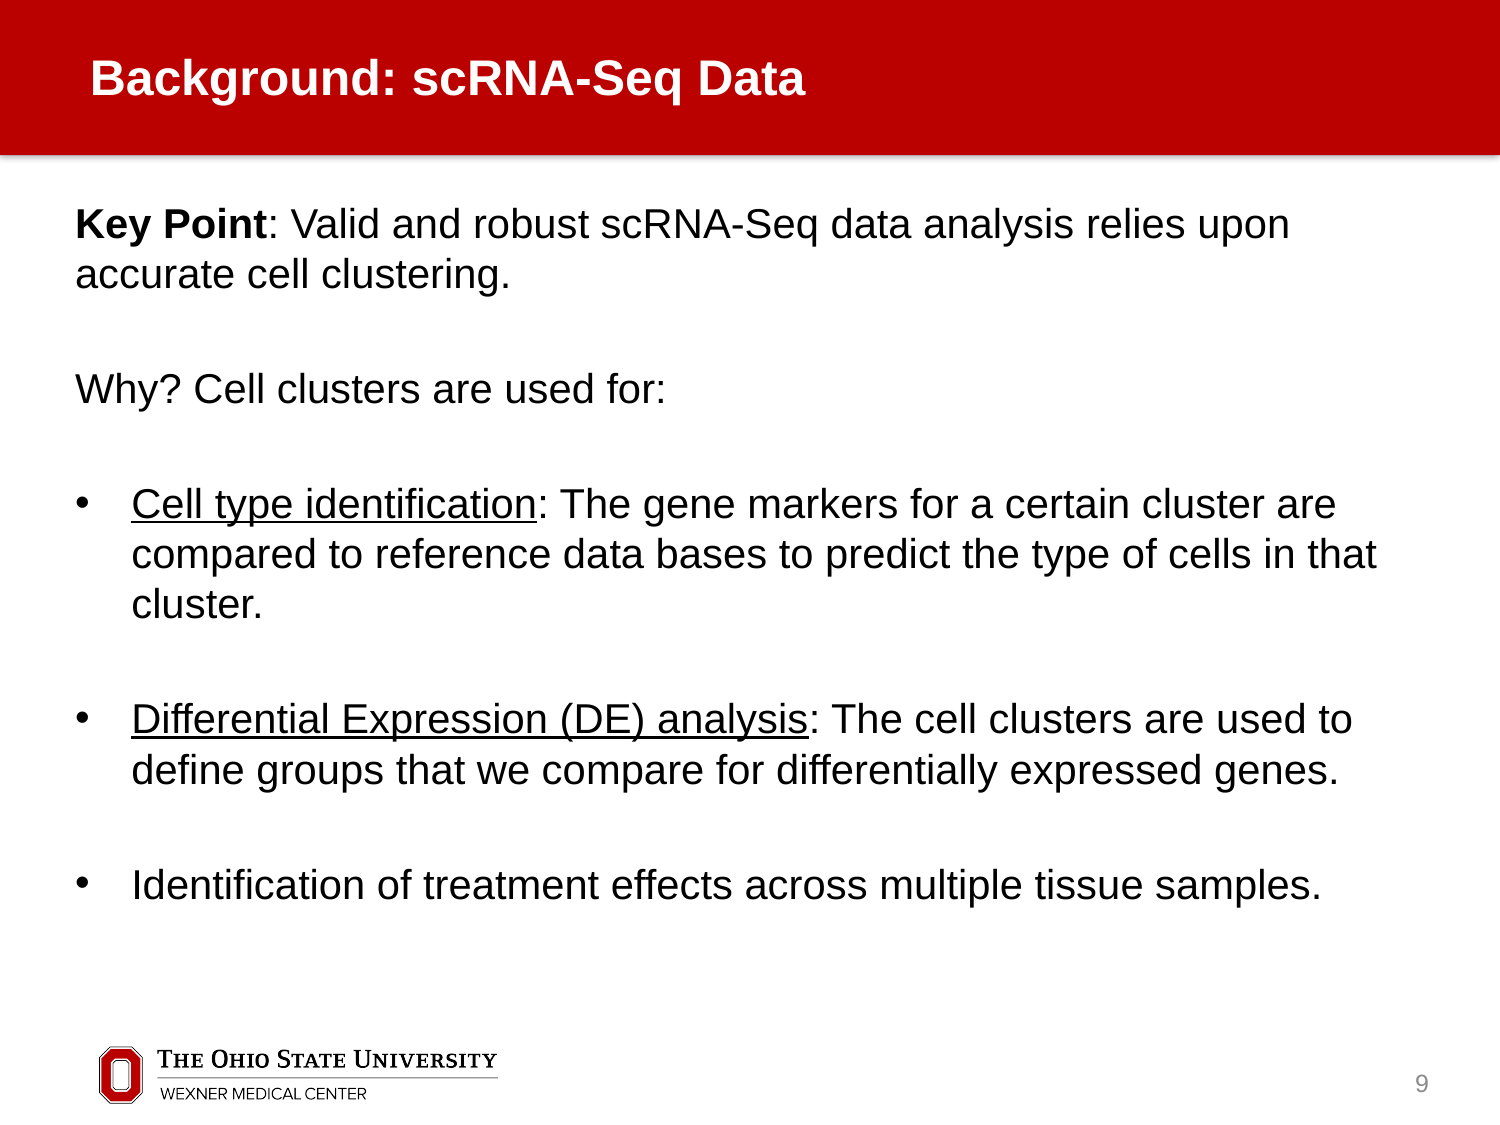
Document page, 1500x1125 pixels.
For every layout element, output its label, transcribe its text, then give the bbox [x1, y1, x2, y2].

text_box 9 [1400, 1045, 1472, 1105]
picture [99, 1025, 498, 1125]
text_box Background: scRNA-Seq Data [75, 37, 1425, 114]
text_box Key Point: Valid and robust scRNA-Seq data analysis relies upon accurate cell clustering. Why? Cell clusters are used for: Cell type identification: The gene markers for a certain cluster are compared to reference data bases to predict the type of cells in that cluster. Differential Expression (DE) analysis: The cell clusters are used to define groups that we compare for differentially expressed genes. Identification of treatment effects across multiple tissue samples. [75, 196, 1425, 1006]
